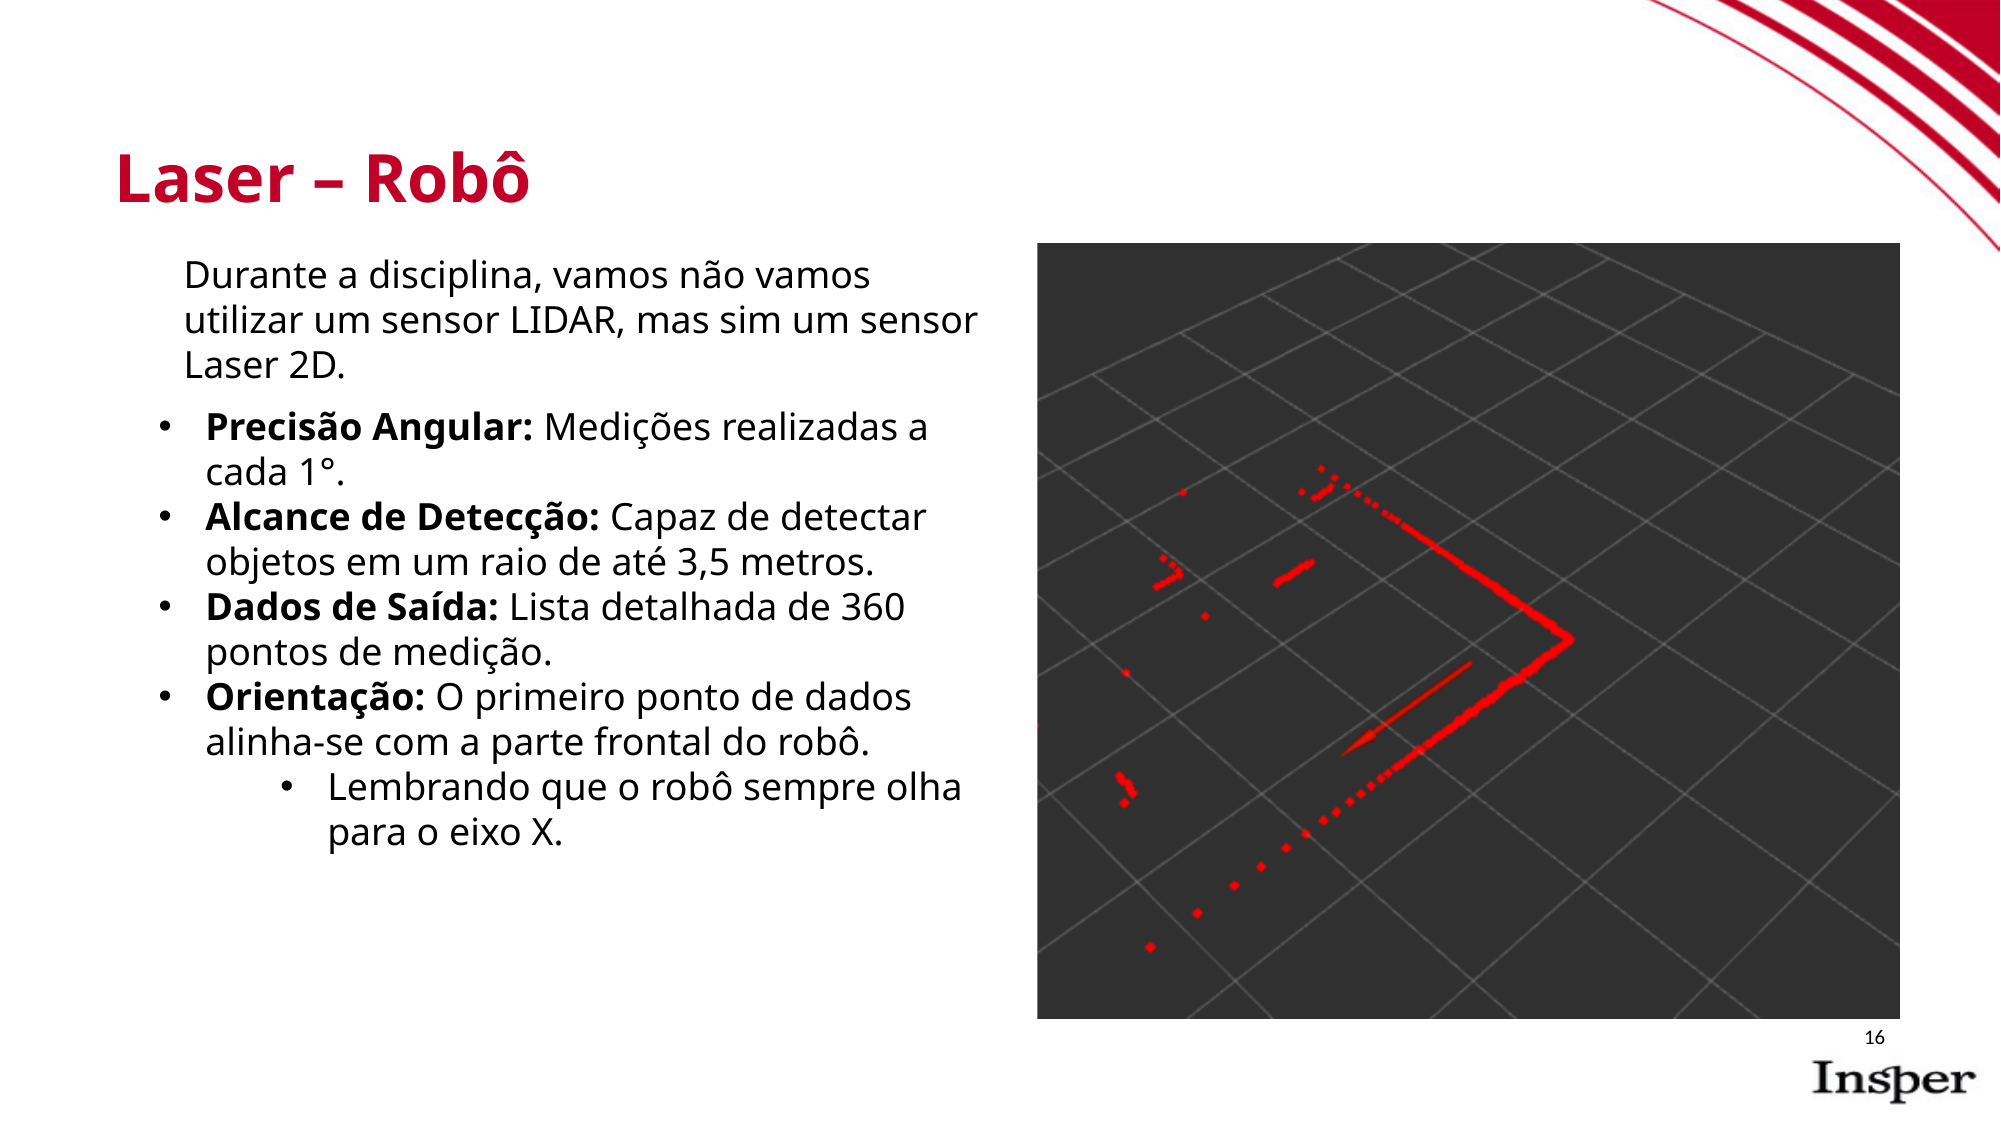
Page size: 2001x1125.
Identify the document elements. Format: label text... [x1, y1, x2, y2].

slide_number 16 [1433, 1026, 1900, 1076]
list Durante a disciplina, vamos não vamos utilizar um sensor LIDAR, mas sim um sensor Laser 2D. Precisão Angular: Medições realizadas a cada 1°. Alcance de Detecção: Capaz de detectar objetos em um raio de até 3,5 metros. Dados de Saída: Lista detalhada de 360 pontos de medição. Orientação: O primeiro ponto de dados alinha-se com a parte frontal do robô. Lembrando que o robô sempre olha para o eixo X. [143, 243, 1007, 1019]
picture [0, 0, 2000, 1125]
title Laser – Robô [99, 128, 1900, 230]
